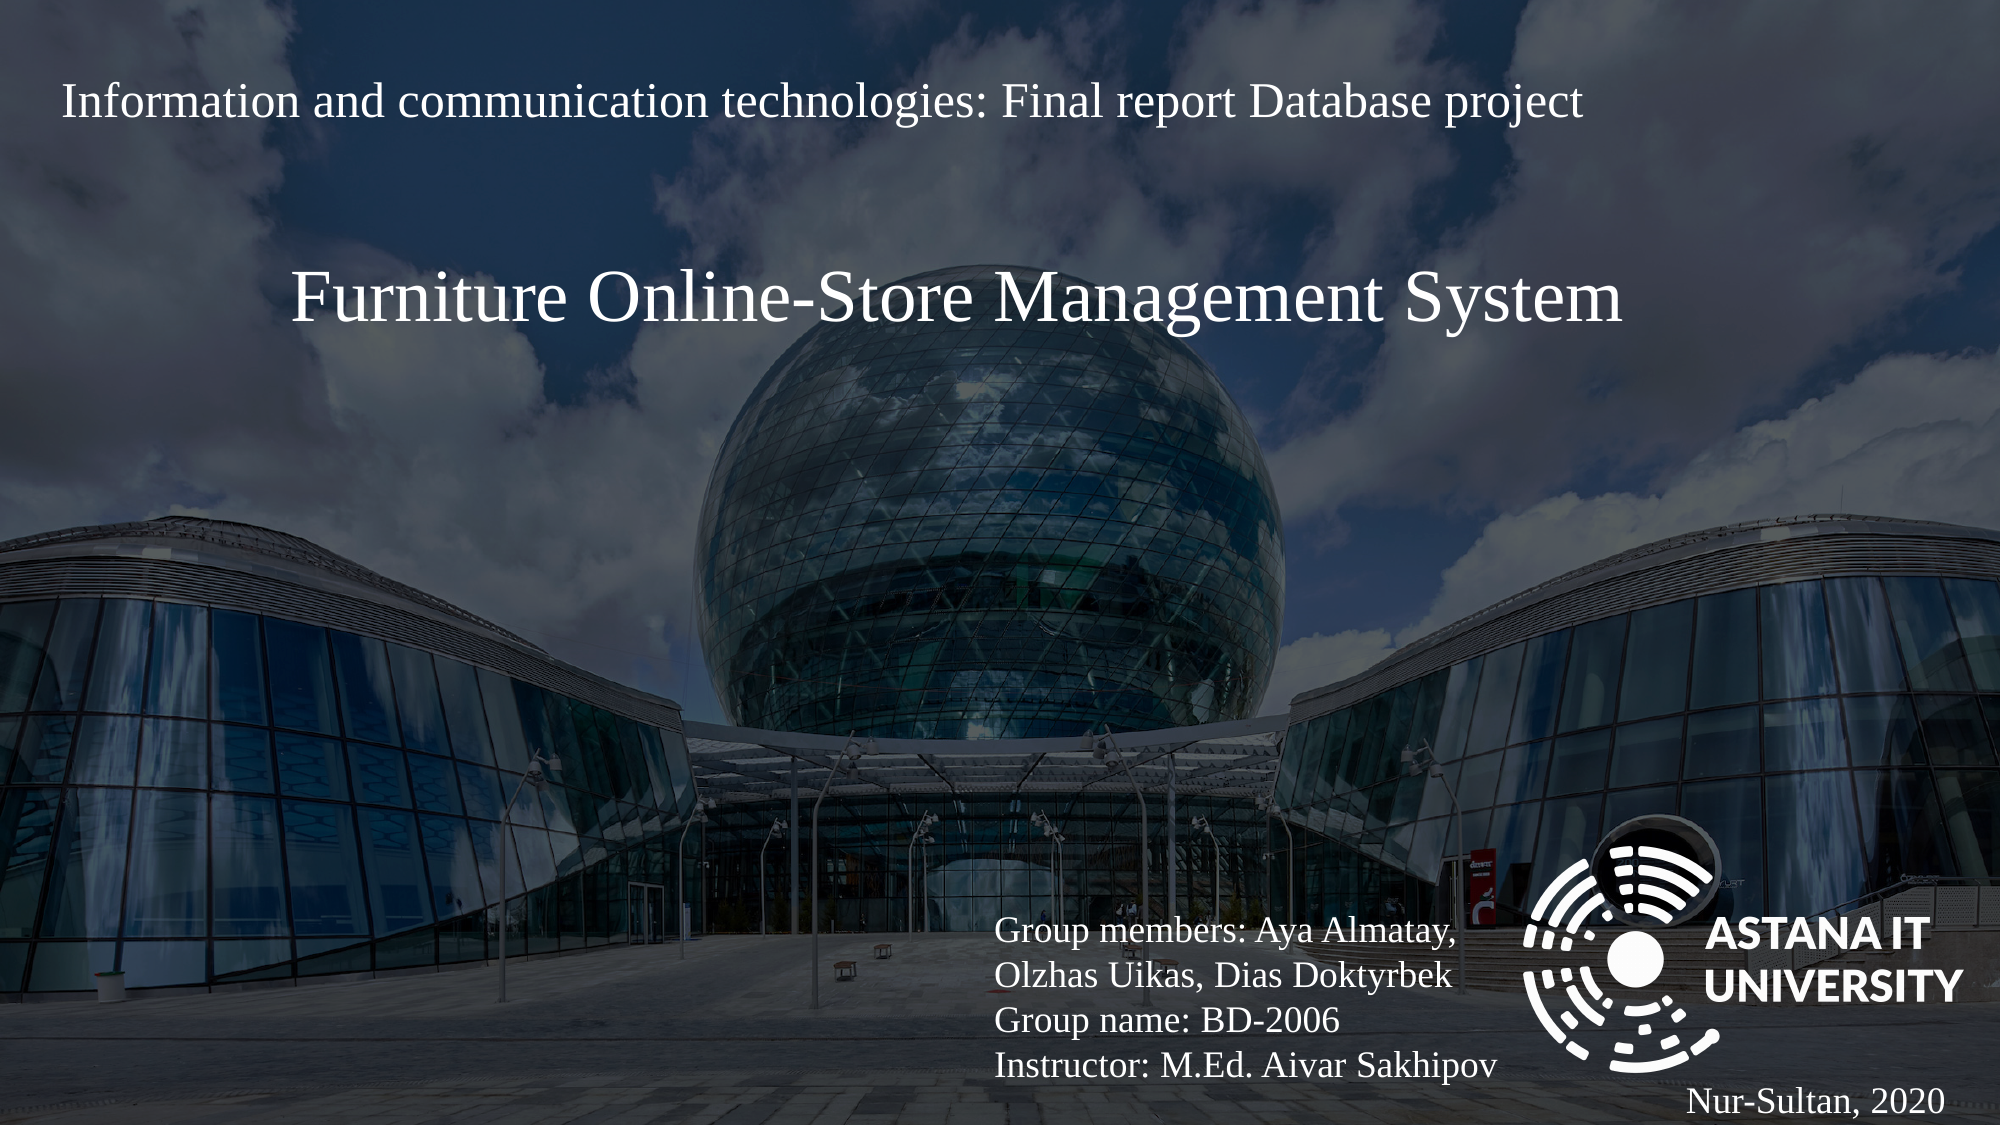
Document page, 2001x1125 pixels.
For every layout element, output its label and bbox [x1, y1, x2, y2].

picture [1523, 846, 1964, 1073]
list [0, 0, 2000, 1125]
